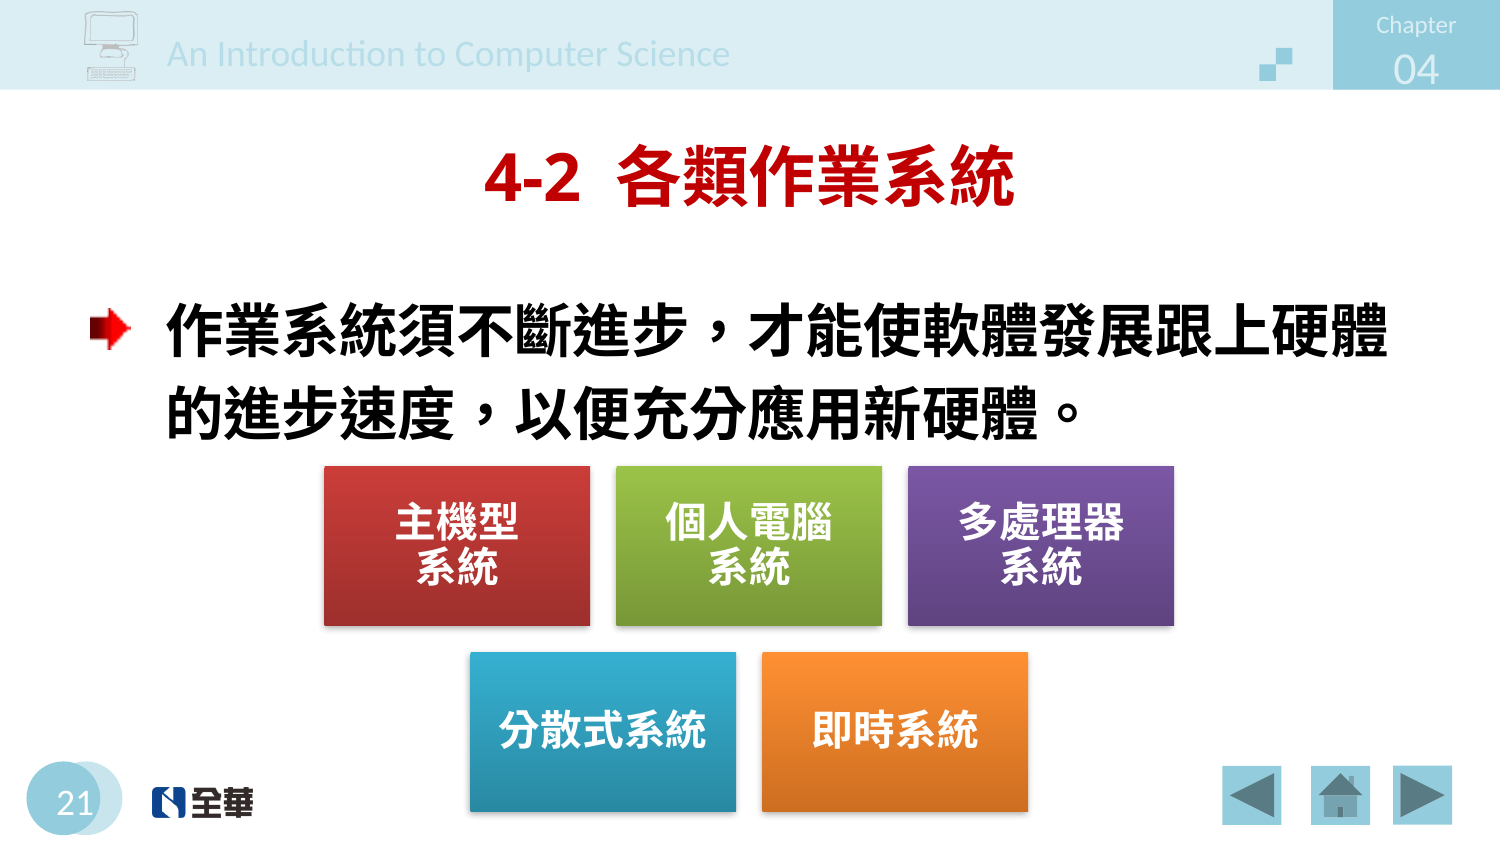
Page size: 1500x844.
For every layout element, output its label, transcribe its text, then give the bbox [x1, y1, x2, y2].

picture [84, 11, 138, 81]
title 4-2 各類作業系統 [75, 104, 1425, 245]
picture [152, 787, 253, 818]
list 作業系統須不斷進步，才能使軟體發展跟上硬體的進步速度，以便充分應用新硬體。 [75, 272, 1425, 754]
picture [90, 308, 131, 350]
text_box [287, 465, 1212, 812]
